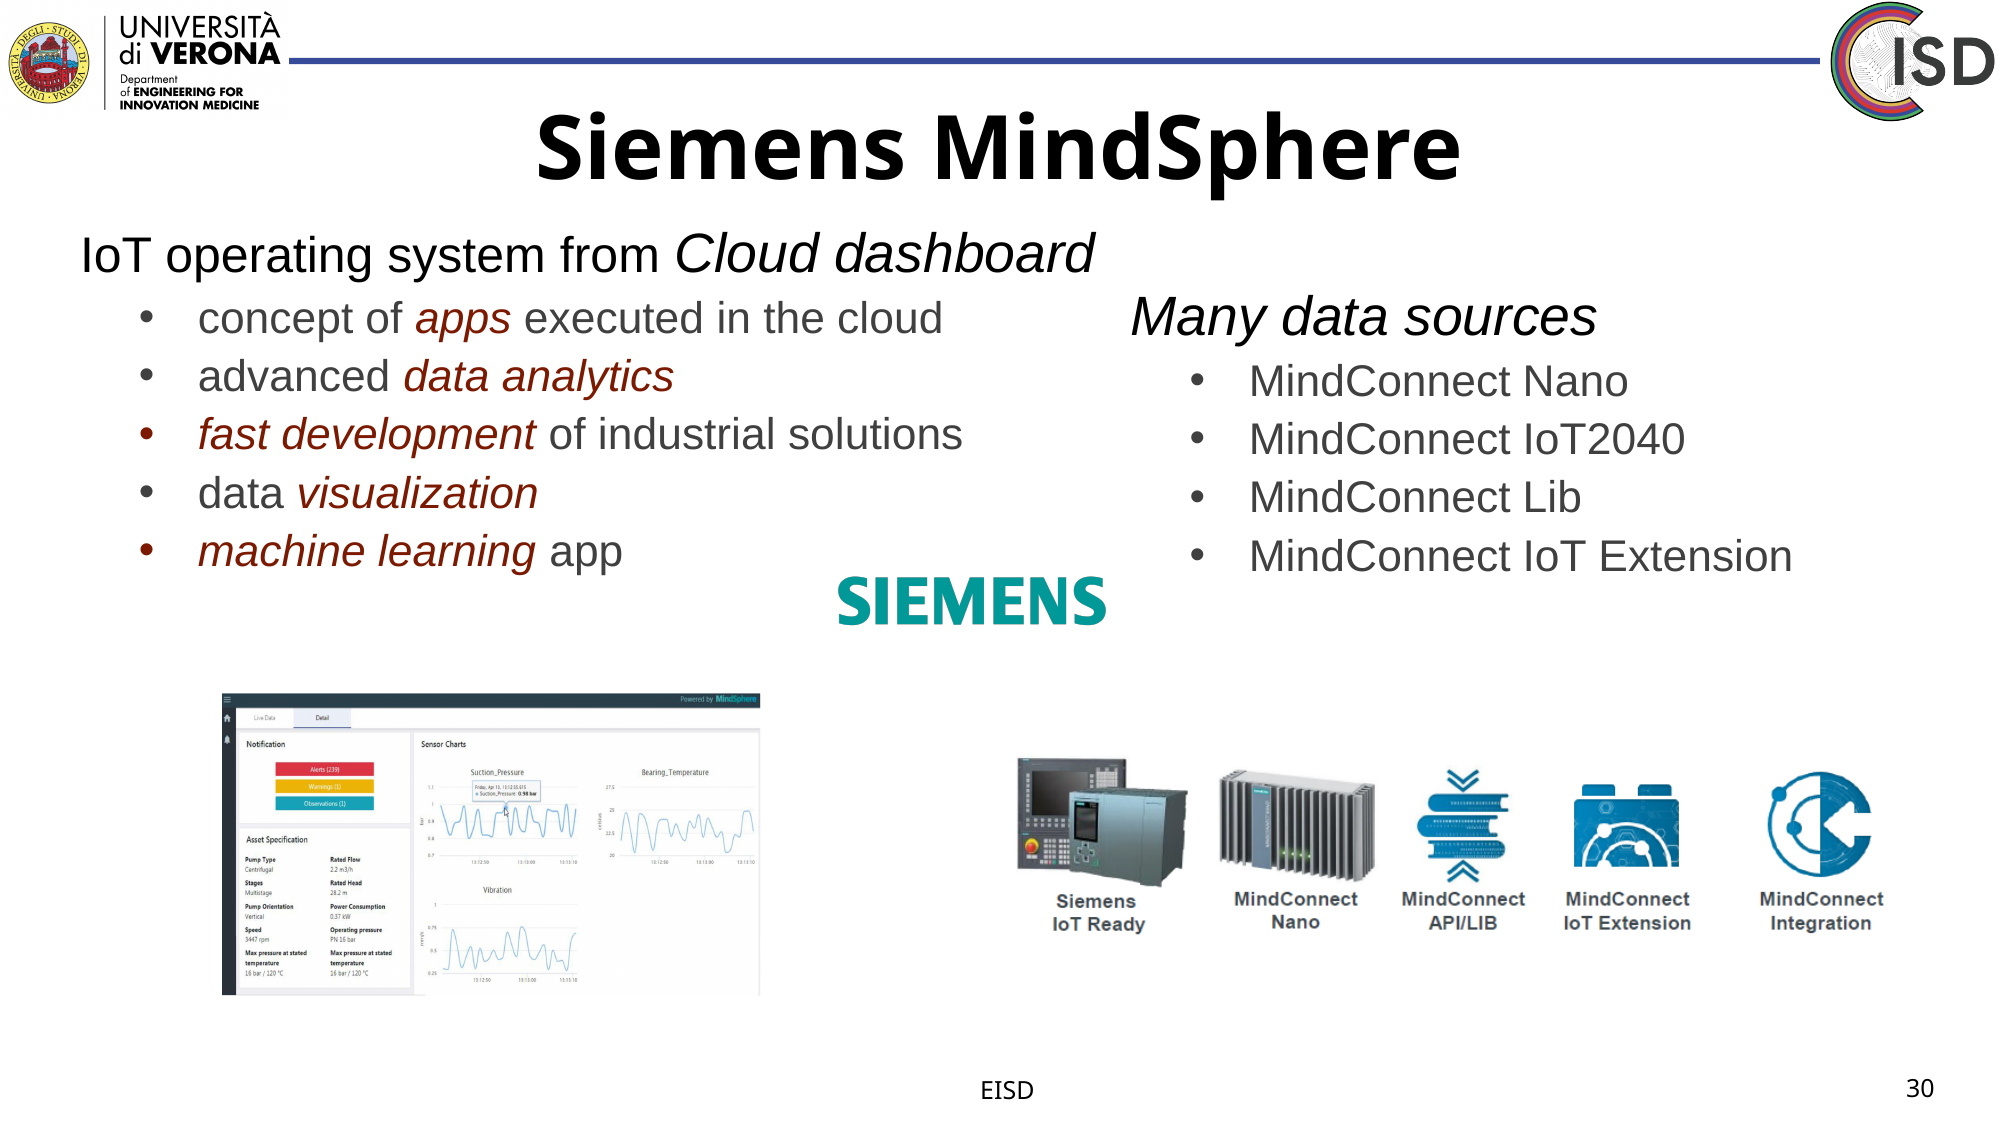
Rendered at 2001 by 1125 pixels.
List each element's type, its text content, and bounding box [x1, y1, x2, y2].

title Siemens MindSphere [65, 95, 1935, 203]
picture [829, 562, 1116, 640]
list IoT operating system from Cloud dashboard concept of apps executed in the cloud advanced data analytics fast development of industrial solutions data visualization machine learning app [65, 217, 1935, 1048]
slide_number 30 [1803, 1059, 1935, 1120]
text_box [1007, 741, 1892, 948]
footer EISD [350, 1059, 1650, 1120]
list Many data sources MindConnect Nano MindConnect IoT2040 MindConnect Lib MindConnect IoT Extension [1115, 280, 2000, 981]
picture [1, 0, 289, 122]
picture [222, 693, 761, 996]
picture [1819, 0, 1996, 122]
